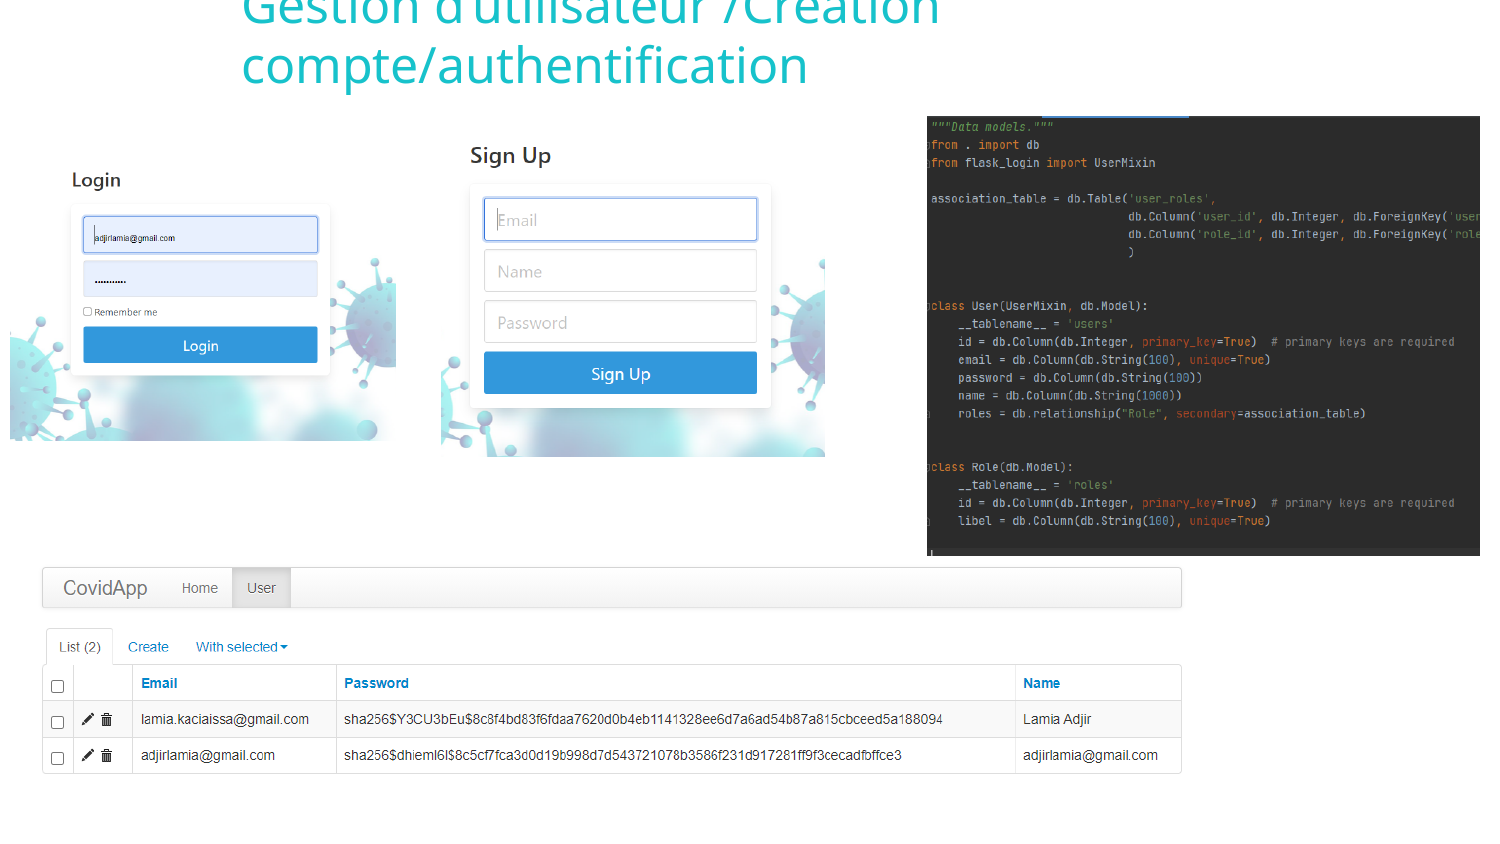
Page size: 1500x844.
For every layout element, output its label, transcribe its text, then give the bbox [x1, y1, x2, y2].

picture [37, 563, 1204, 828]
title Gestion d’utilisateur /Création compte/authentification [226, 22, 1356, 109]
picture [441, 135, 825, 457]
picture [926, 116, 1480, 556]
picture [9, 116, 396, 441]
